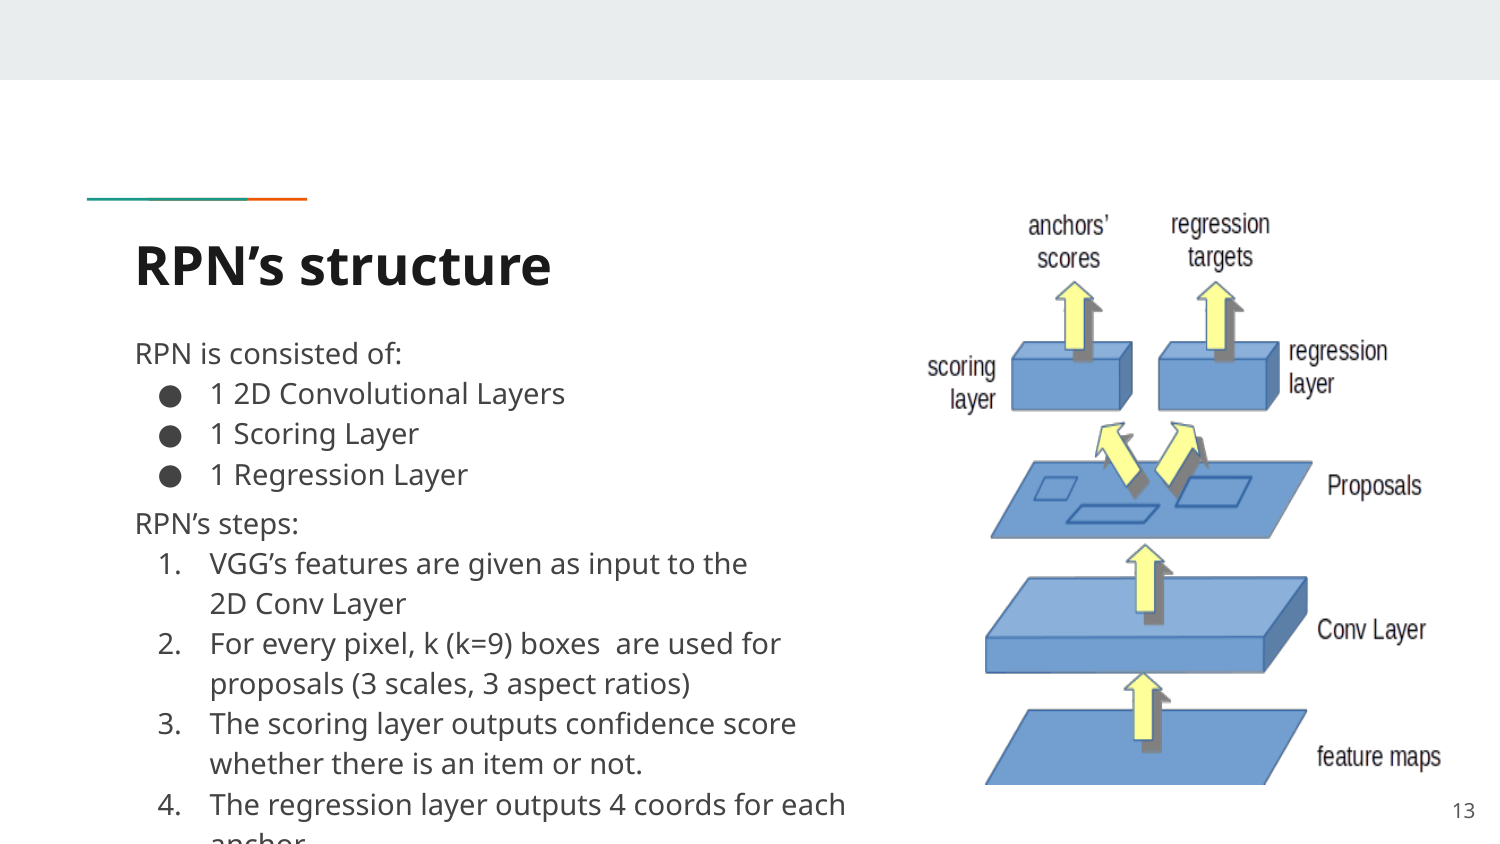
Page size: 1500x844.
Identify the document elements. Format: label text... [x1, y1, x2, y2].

picture [914, 199, 1453, 785]
title RPN’s structure [119, 216, 909, 305]
slide_number ‹#› [1400, 779, 1491, 844]
list RPN is consisted of: 1 2D Convolutional Layers 1 Scoring Layer 1 Regression Layer [119, 320, 739, 489]
list RPN’s steps: VGG’s features are given as input to the 2D Conv Layer For every pixel, k (k=9) boxes are used for proposals (3 scales, 3 aspect ratios) The scoring layer outputs confidence score whether there is an item or not. The regression layer outputs 4 coords for each anchor [119, 489, 923, 835]
